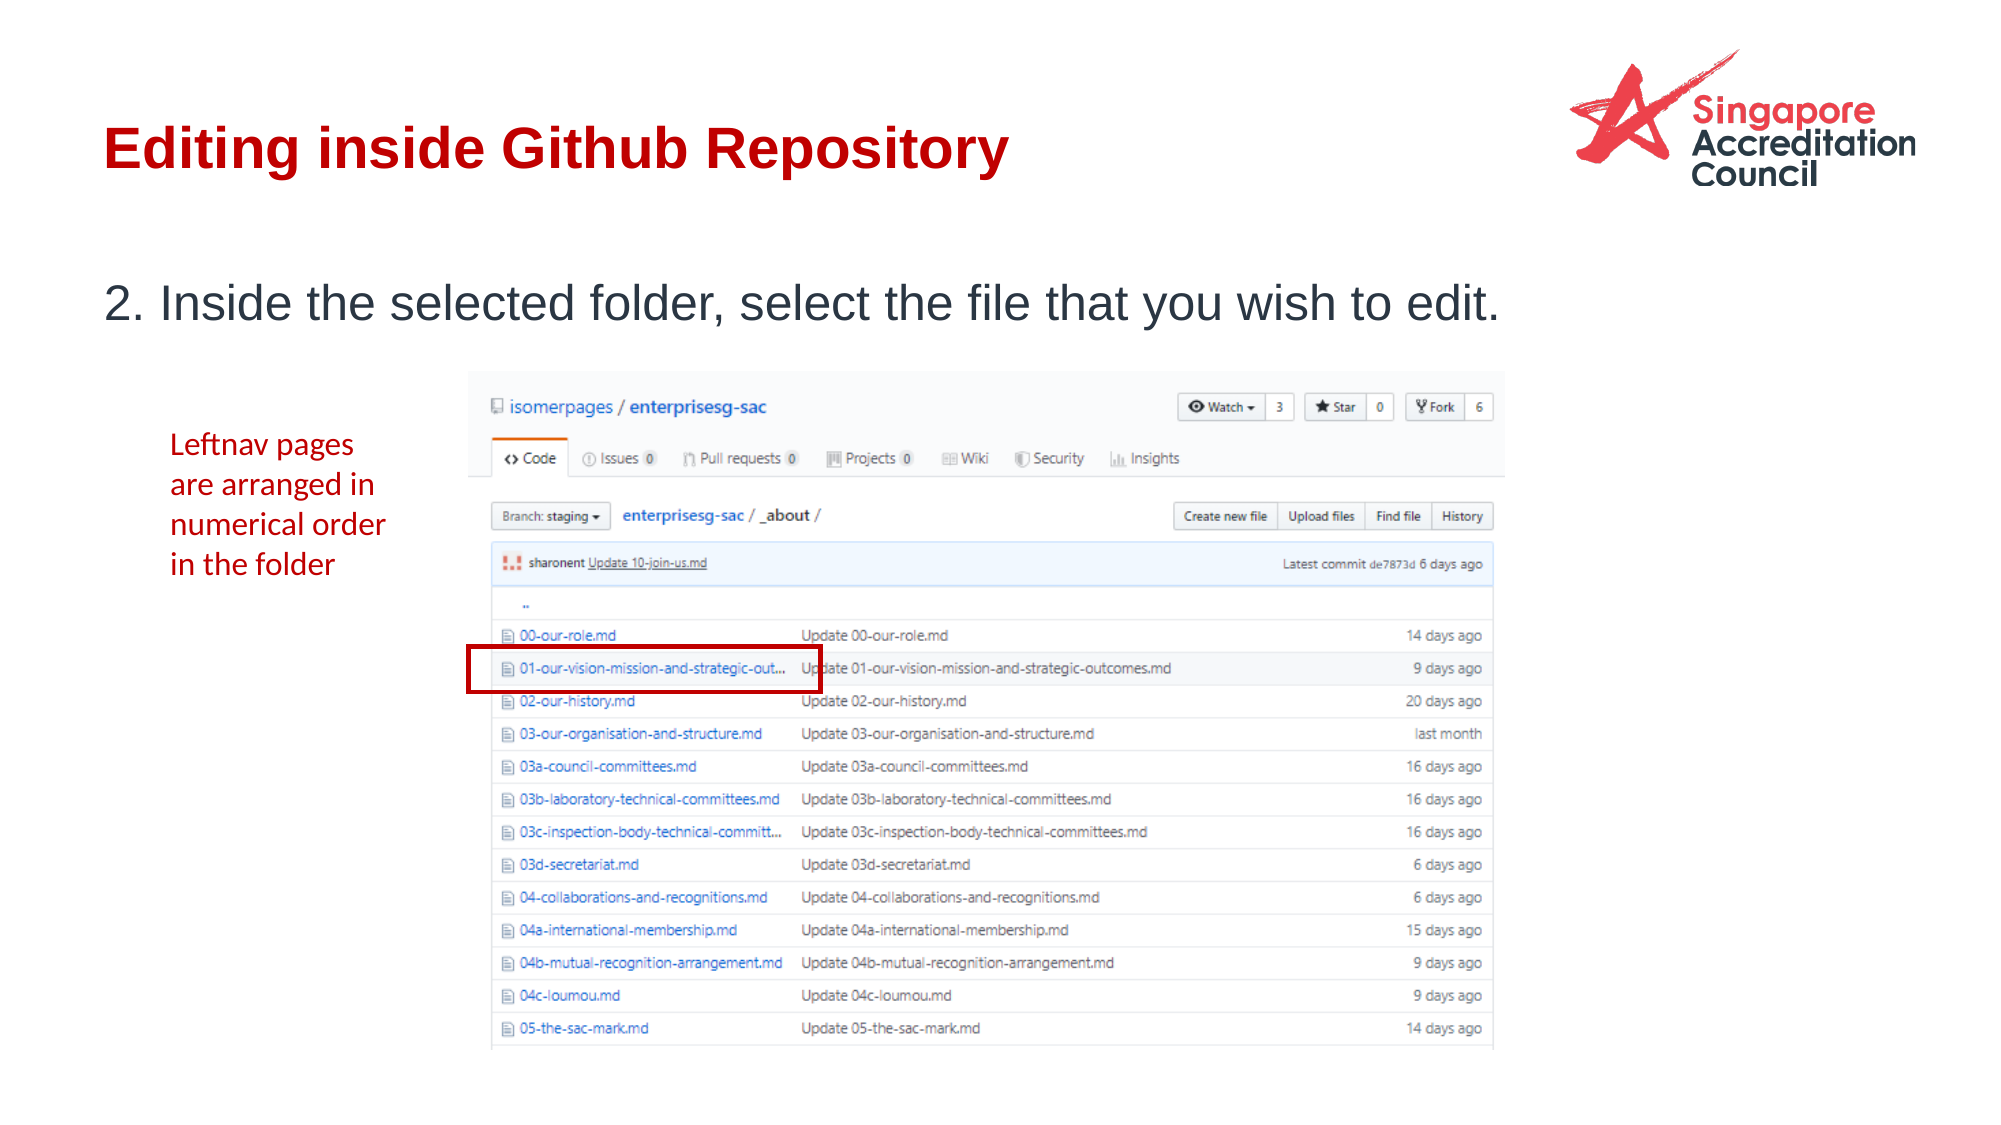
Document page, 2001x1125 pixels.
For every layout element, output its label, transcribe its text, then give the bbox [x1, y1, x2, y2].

title Editing inside Github Repository [88, 58, 1559, 241]
text_box Leftnav pages are arranged in numerical order in the folder [155, 415, 405, 590]
picture [468, 371, 1505, 1050]
list 2. Inside the selected folder, select the file that you wish to edit. [88, 269, 1867, 435]
